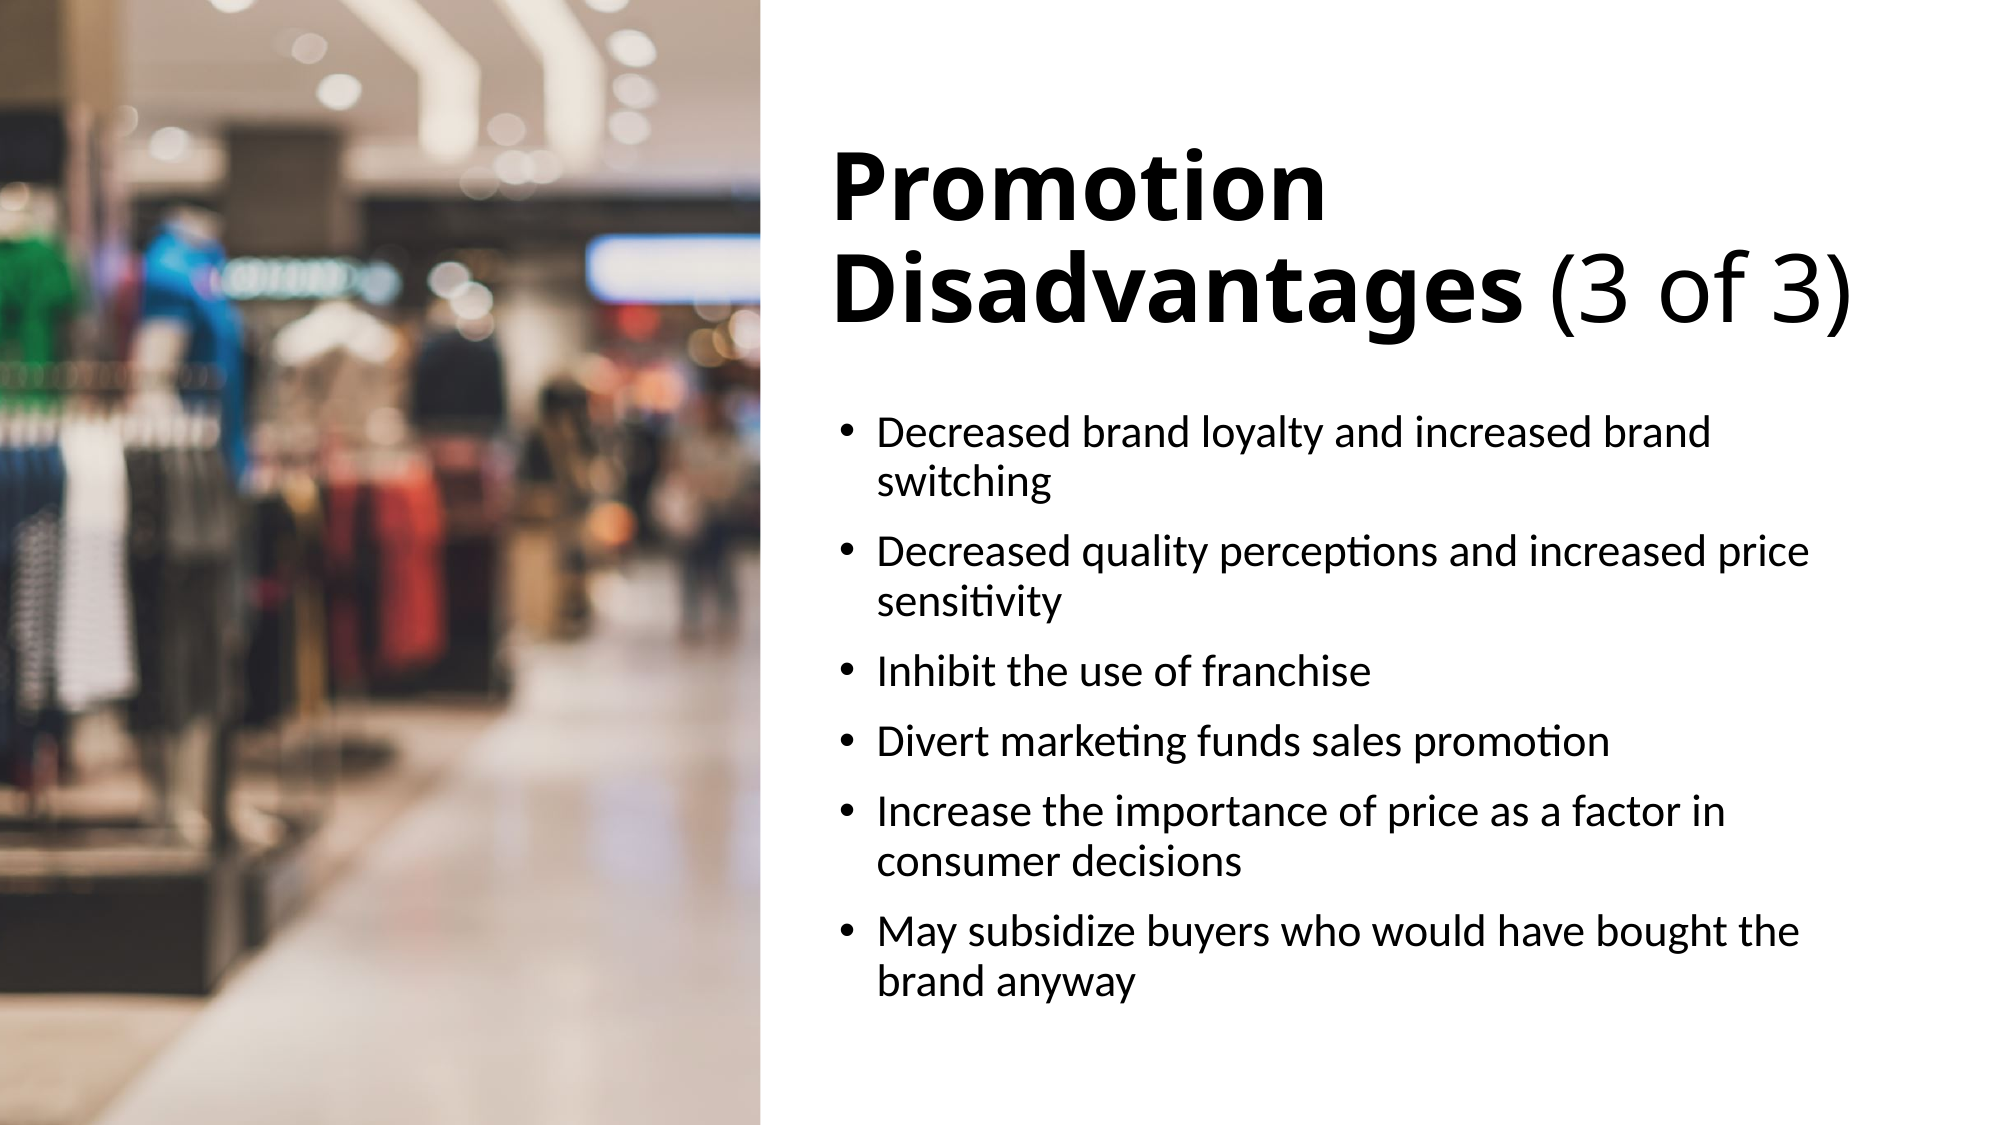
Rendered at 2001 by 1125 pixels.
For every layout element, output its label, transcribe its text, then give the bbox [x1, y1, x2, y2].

title Promotion Disadvantages (3 of 3) [814, 103, 1895, 379]
picture [0, 0, 761, 1125]
list Decreased brand loyalty and increased brand switching Decreased quality perceptions and increased price sensitivity Inhibit the use of franchise Divert marketing funds sales promotion Increase the importance of price as a factor in consumer decisions May subsidize buyers who would have bought the brand anyway [814, 399, 1895, 1021]
